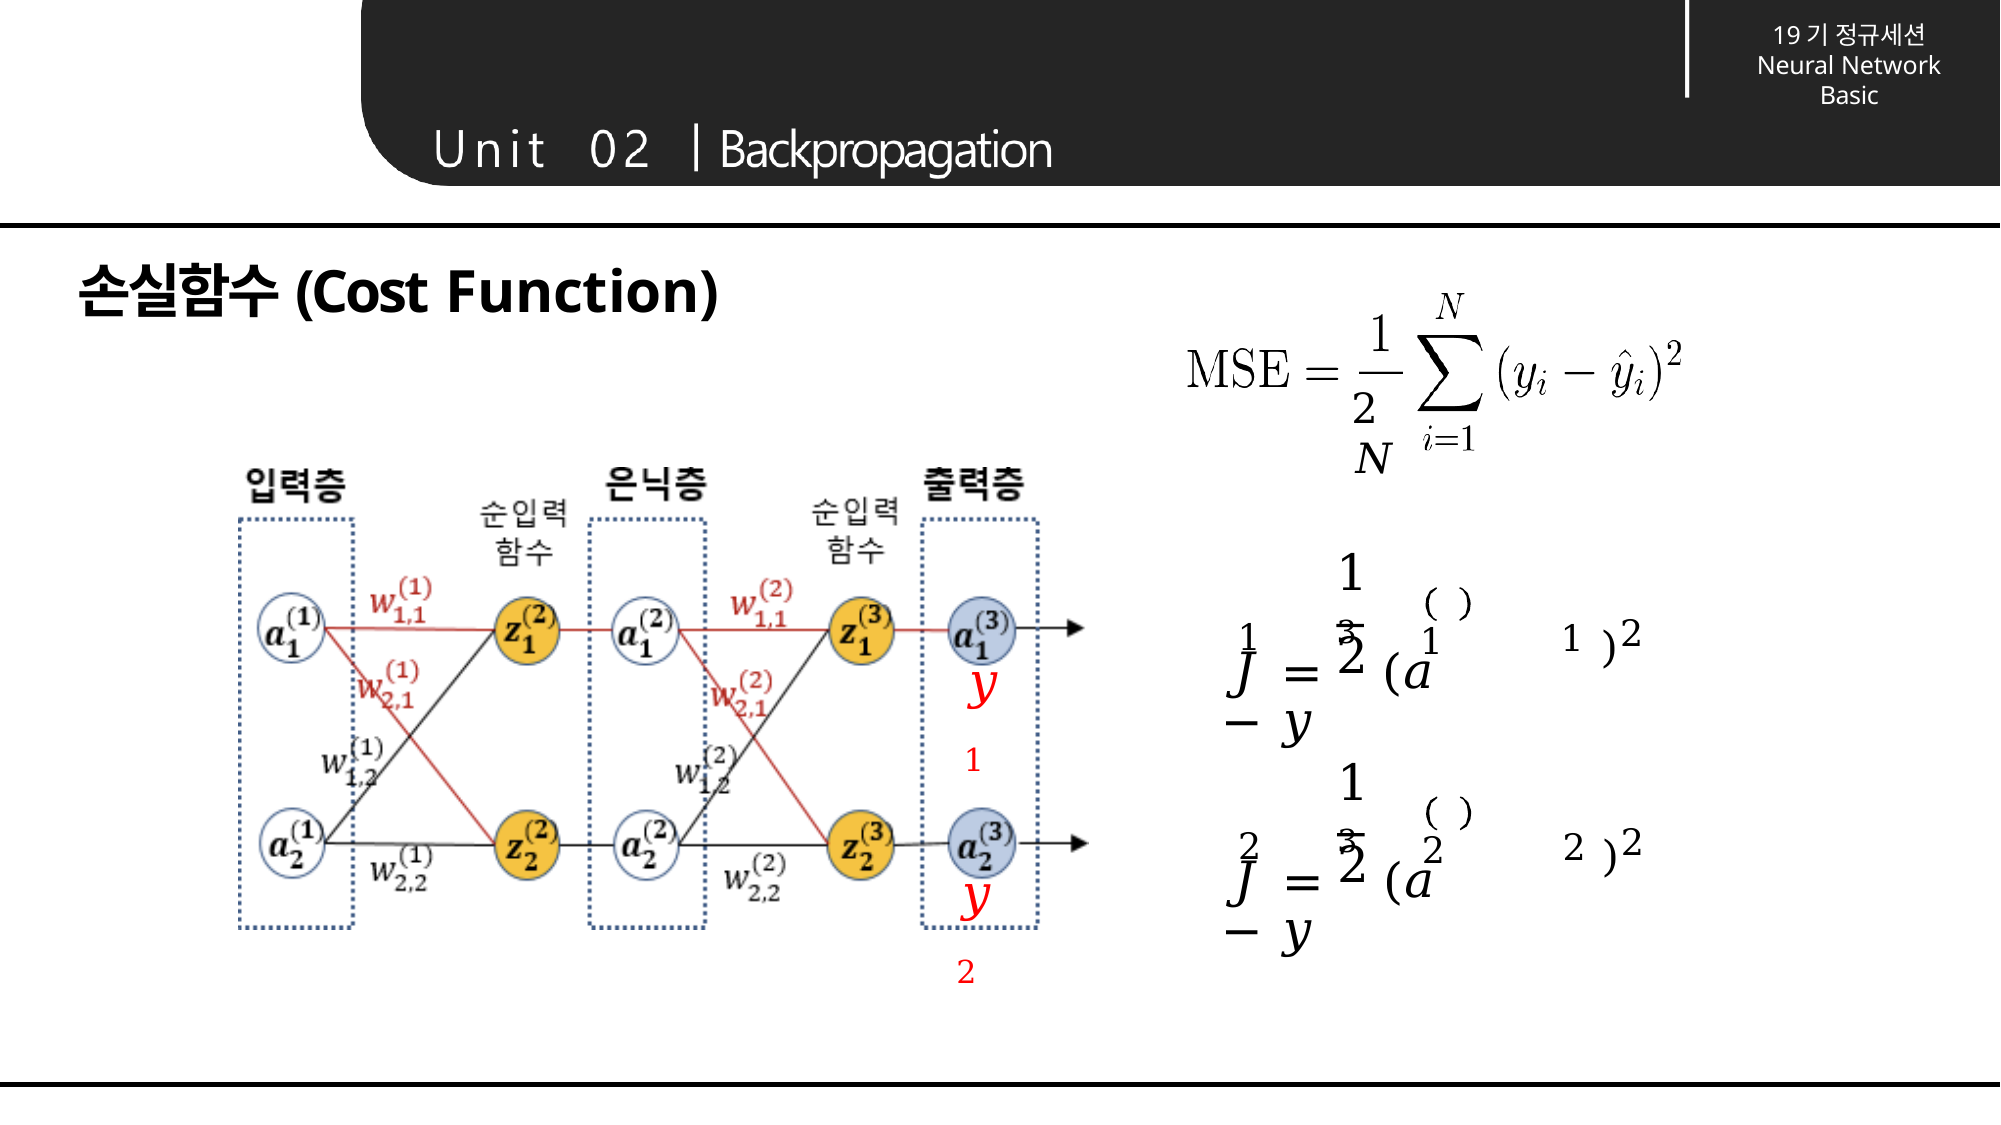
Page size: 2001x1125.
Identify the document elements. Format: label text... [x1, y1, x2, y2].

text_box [1187, 293, 1681, 451]
text_box 2𝑁 [1349, 459, 1407, 483]
text_box 𝑦2 [950, 938, 1011, 990]
text_box )2 [1595, 569, 1650, 671]
text_box 1 3 𝐽 = (𝑎 − 𝑦 [1213, 759, 1571, 957]
text_box )2 [1596, 778, 1651, 880]
title 손실함수(Cost Function) [74, 252, 842, 443]
picture [361, 0, 2000, 186]
text_box 1 3 𝐽 = (𝑎 − 𝑦 [1214, 549, 1570, 748]
text_box 2 [1560, 821, 1586, 868]
picture [237, 466, 1090, 930]
text_box 1 [1558, 612, 1584, 659]
